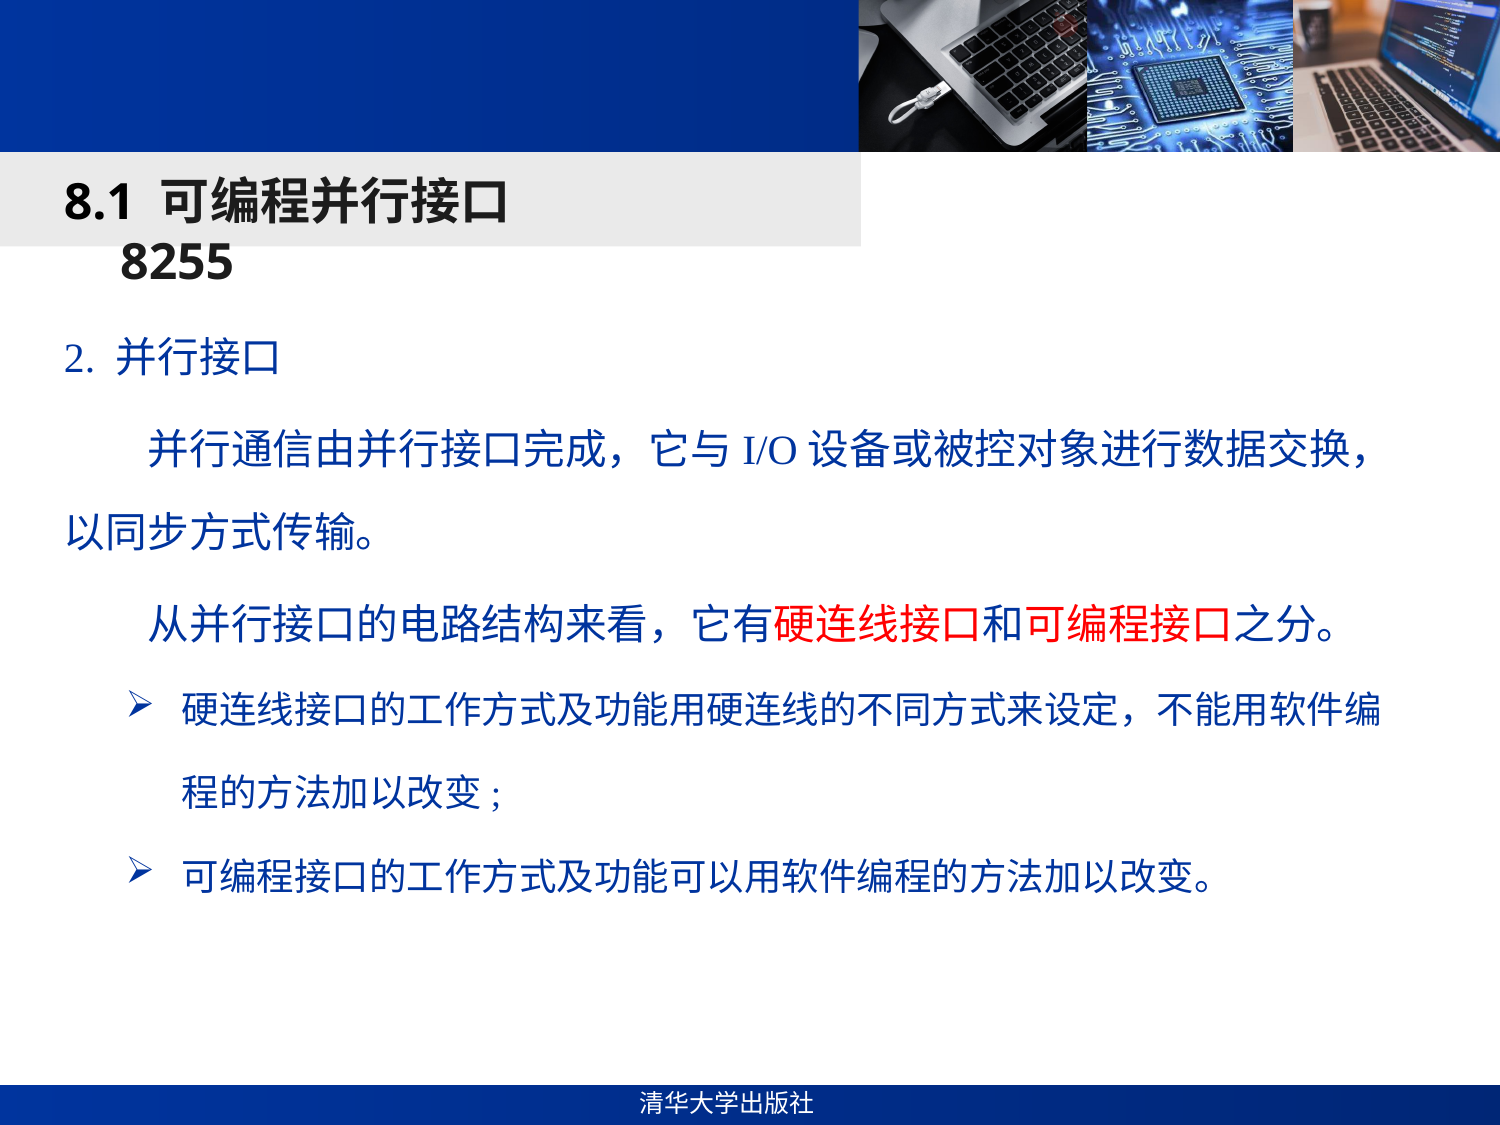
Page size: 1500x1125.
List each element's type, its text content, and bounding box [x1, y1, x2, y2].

list 8.1 可编程并行接口8255 [49, 162, 644, 258]
picture [858, 0, 1500, 152]
text_box 2. 并行接口 并行通信由并行接口完成，它与I/O设备或被控对象进行数据交换，以同步方式传输。 从并行接口的电路结构来看，它有硬连线接口和可编程接口之分。 硬连线接口的工作方式及功能用硬连线的不同方式来设定，不能用软件编程的方法加以改变; 可编程接口的工作方式及功能可以用软件编程的方法加以改变。 [48, 290, 1425, 969]
